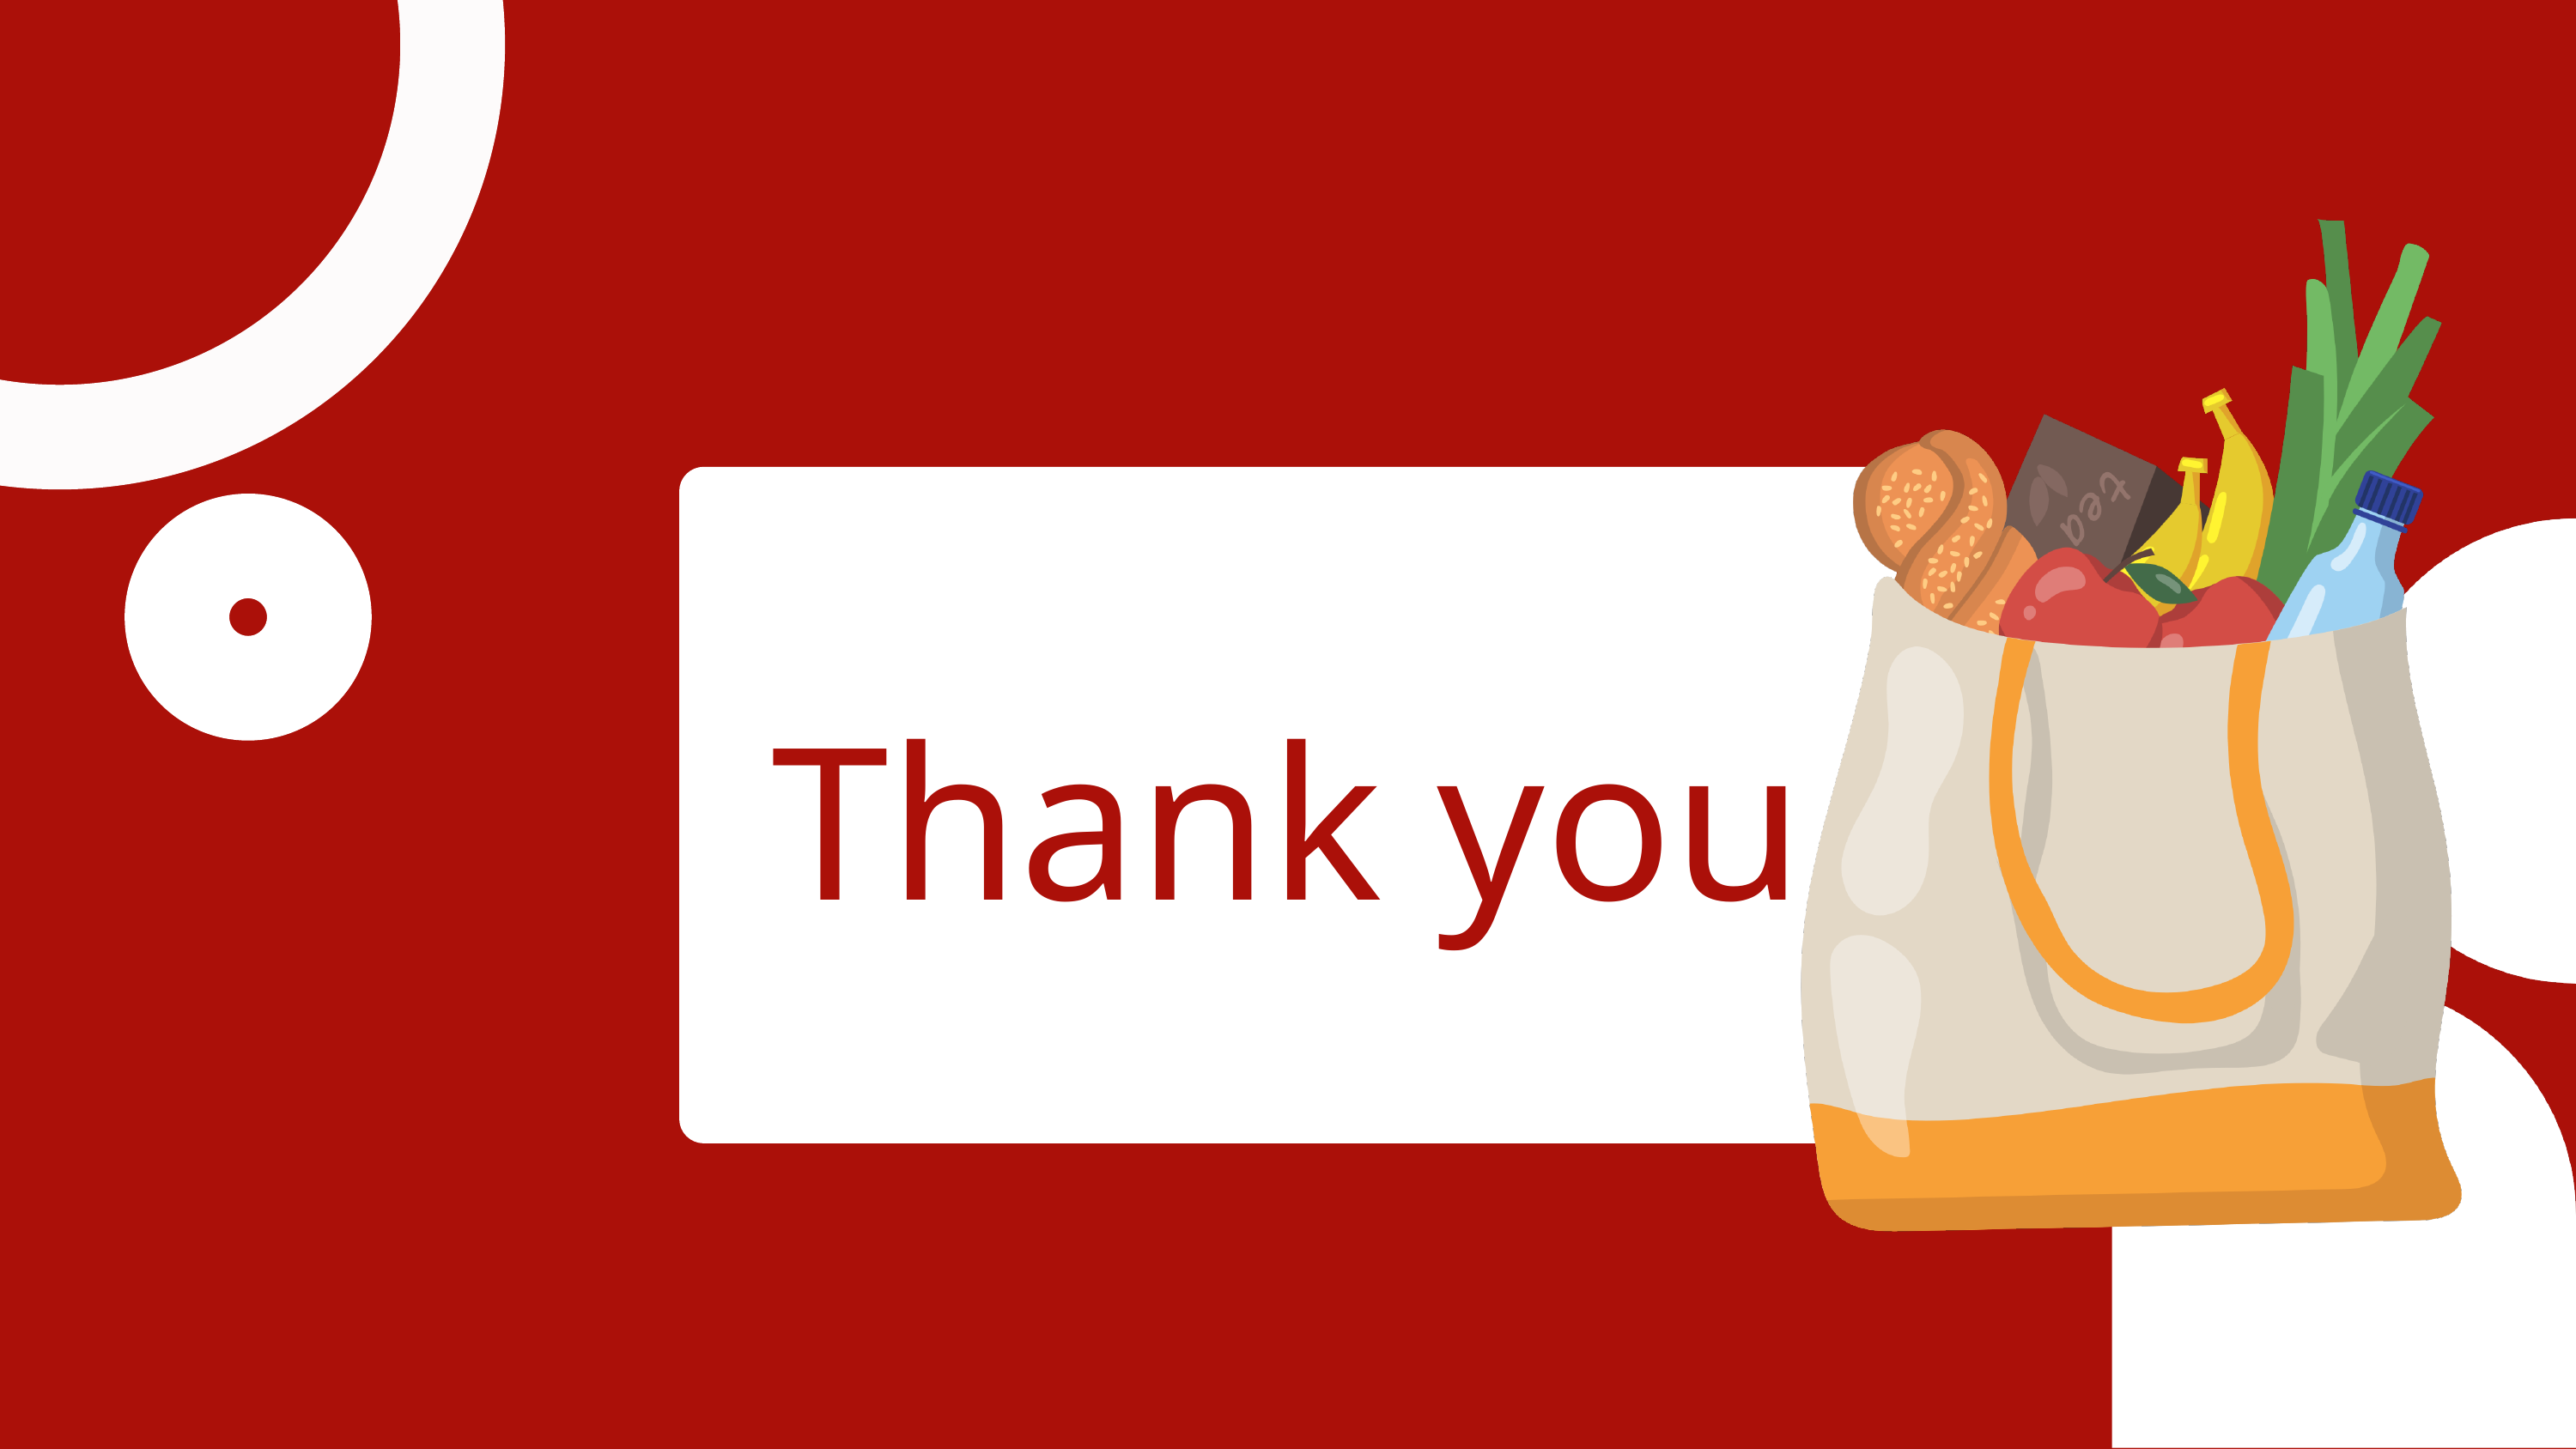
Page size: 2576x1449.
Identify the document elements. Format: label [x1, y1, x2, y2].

text_box [683, 471, 1893, 1139]
text_box [176, 545, 320, 688]
text_box [0, 0, 453, 438]
text_box [2111, 517, 2576, 1449]
text_box [1795, 219, 2464, 1232]
